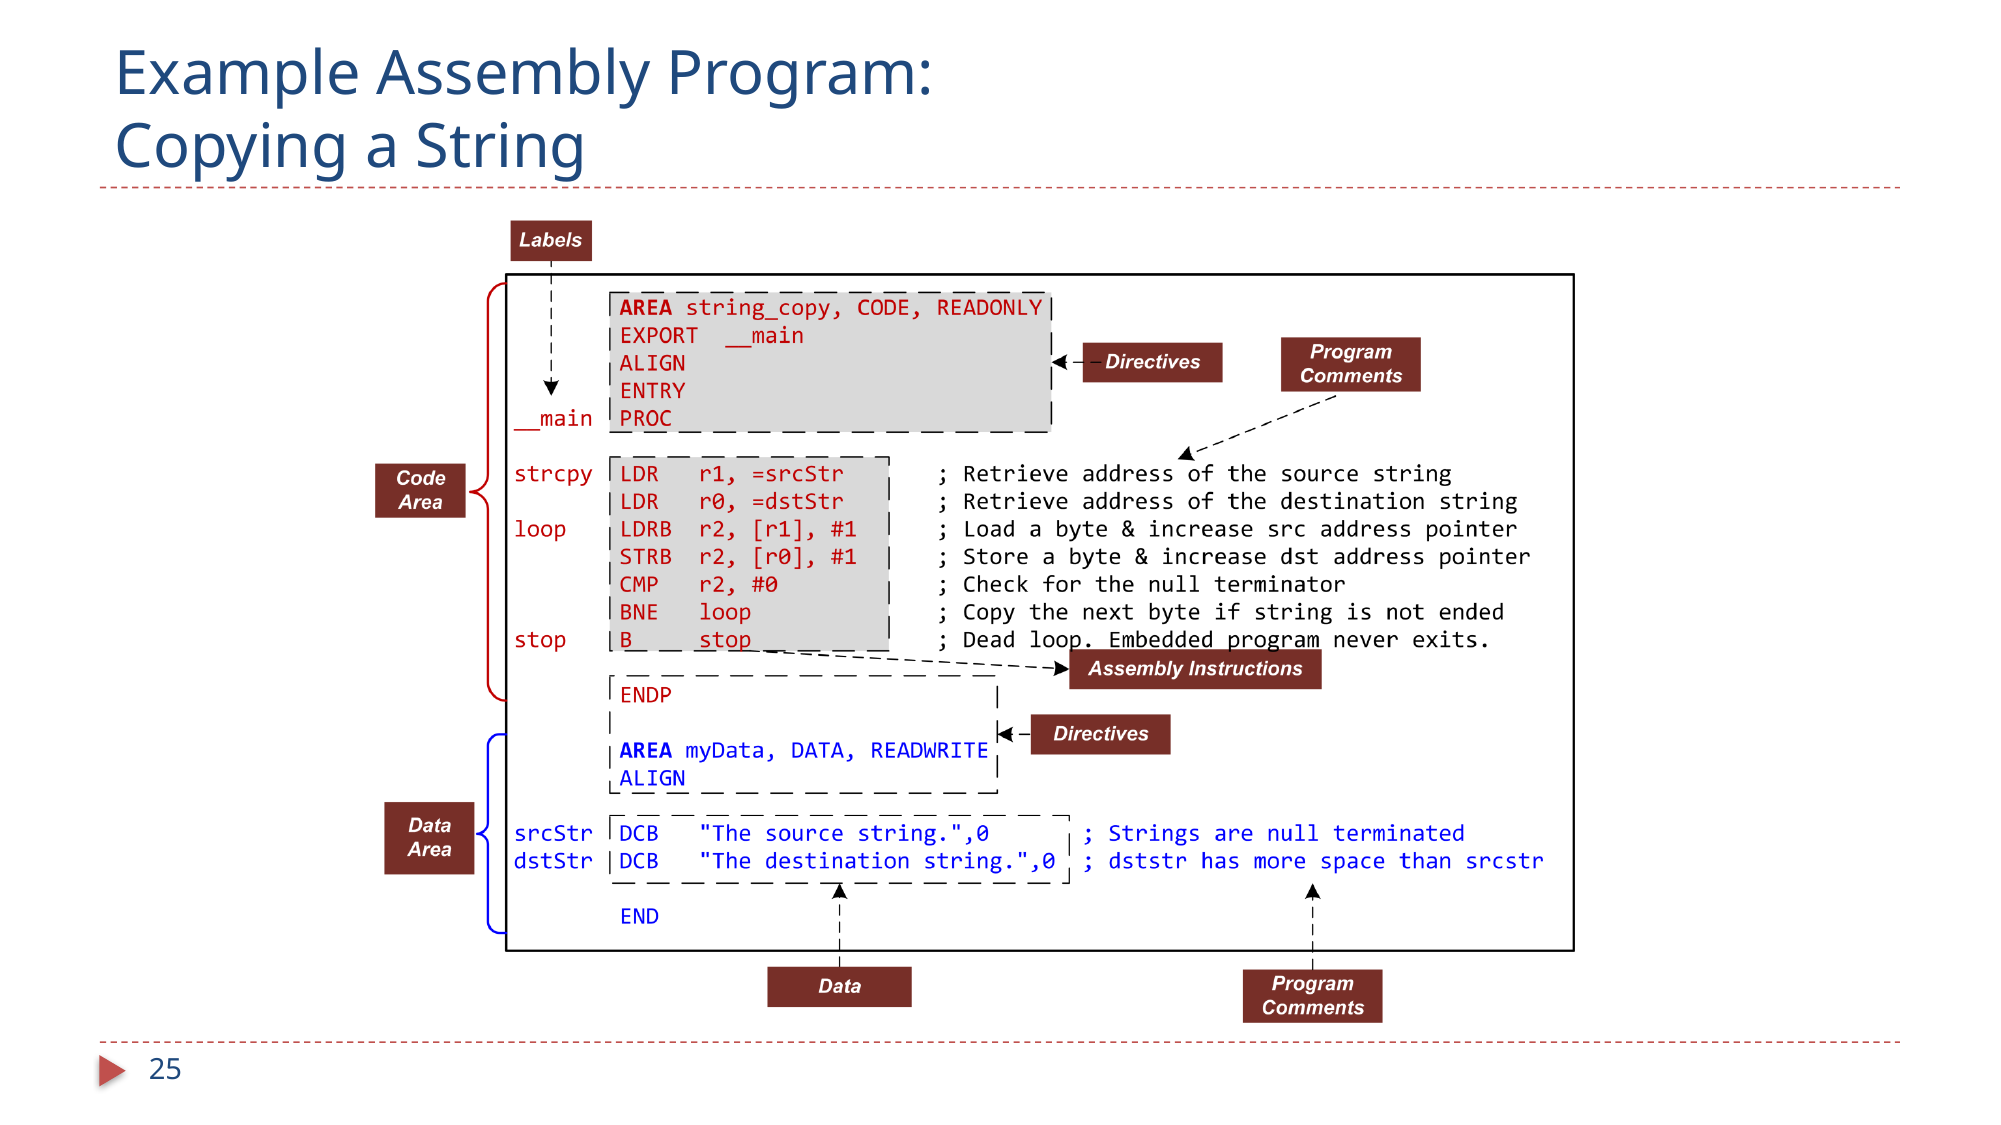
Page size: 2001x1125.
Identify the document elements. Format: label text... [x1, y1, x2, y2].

picture [375, 220, 1576, 1023]
slide_number 25 [133, 1042, 568, 1103]
title Example Assembly Program: Copying a String [99, 24, 1900, 188]
